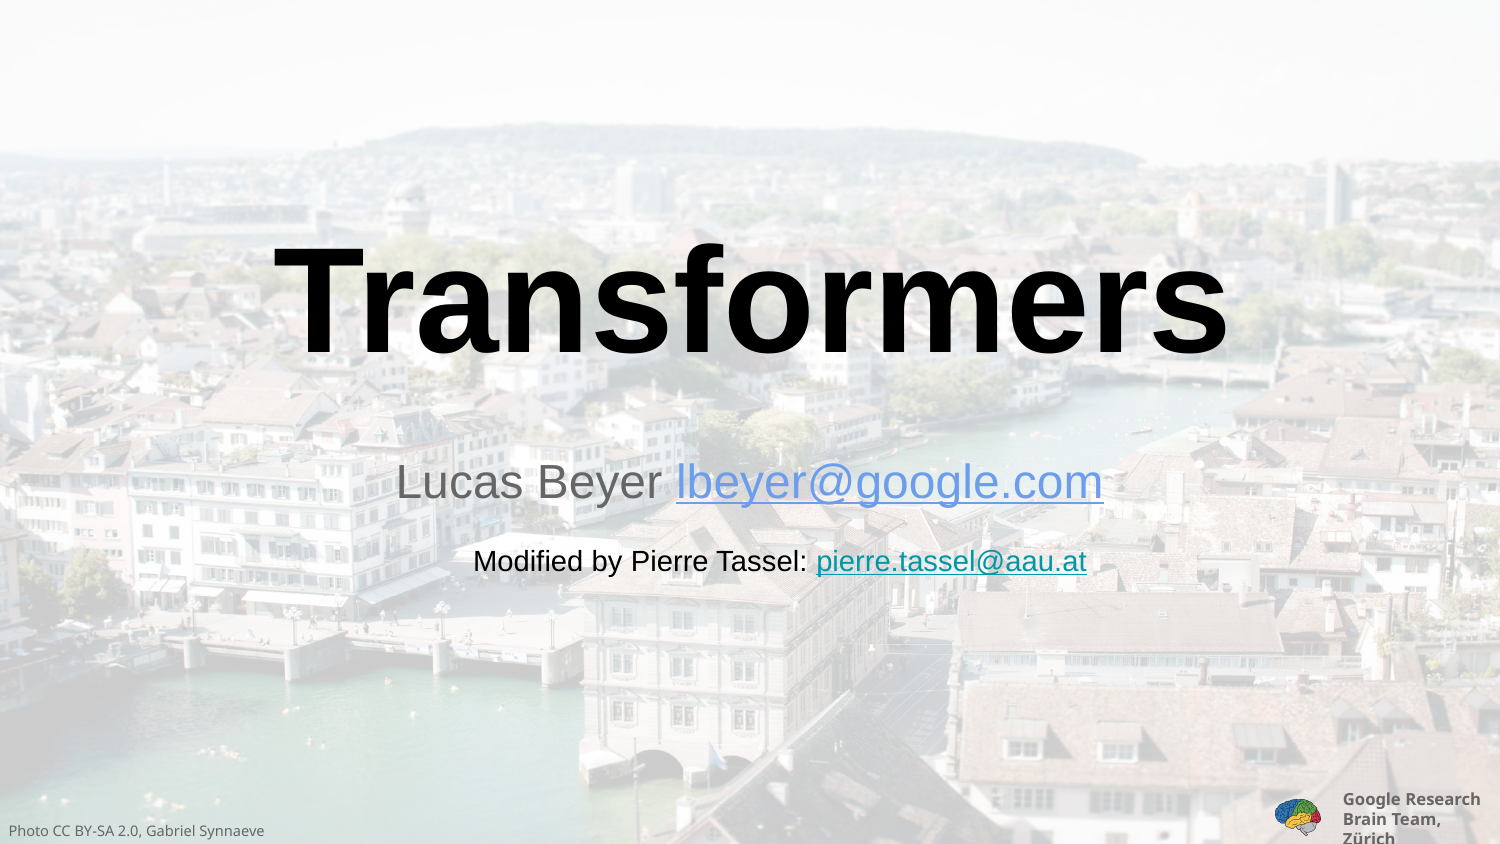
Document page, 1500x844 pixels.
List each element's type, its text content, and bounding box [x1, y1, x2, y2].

text_box Modified by Pierre Tassel: pierre.tassel@aau.at [458, 535, 1103, 586]
picture [1275, 799, 1321, 836]
text_box Transformers [26, 187, 1481, 398]
text_box Lucas Beyer lbeyer@google.com [0, 436, 1500, 524]
